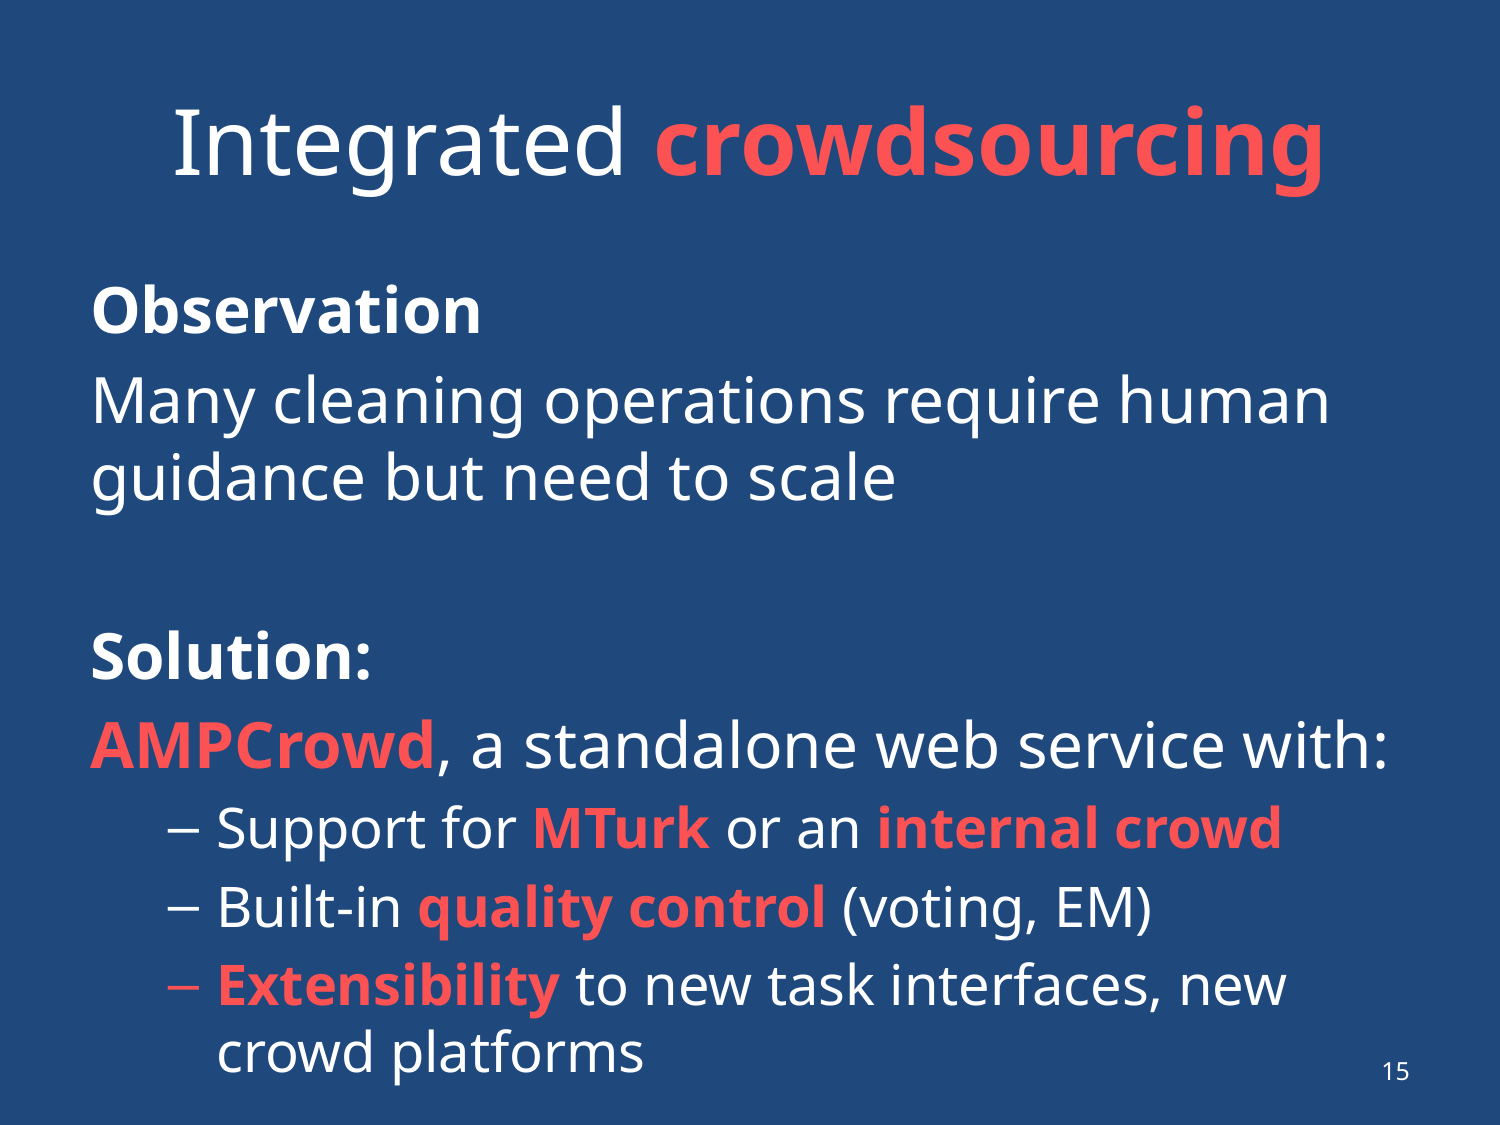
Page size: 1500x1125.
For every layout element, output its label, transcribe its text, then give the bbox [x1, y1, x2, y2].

title Integrated crowdsourcing [75, 45, 1425, 233]
slide_number 15 [1074, 1042, 1425, 1103]
list Observation Many cleaning operations require human guidance but need to scale Solution: AMPCrowd, a standalone web service with: Support for MTurk or an internal crowd Built-in quality control (voting, EM) Extensibility to new task interfaces, new crowd platforms [75, 262, 1453, 1103]
